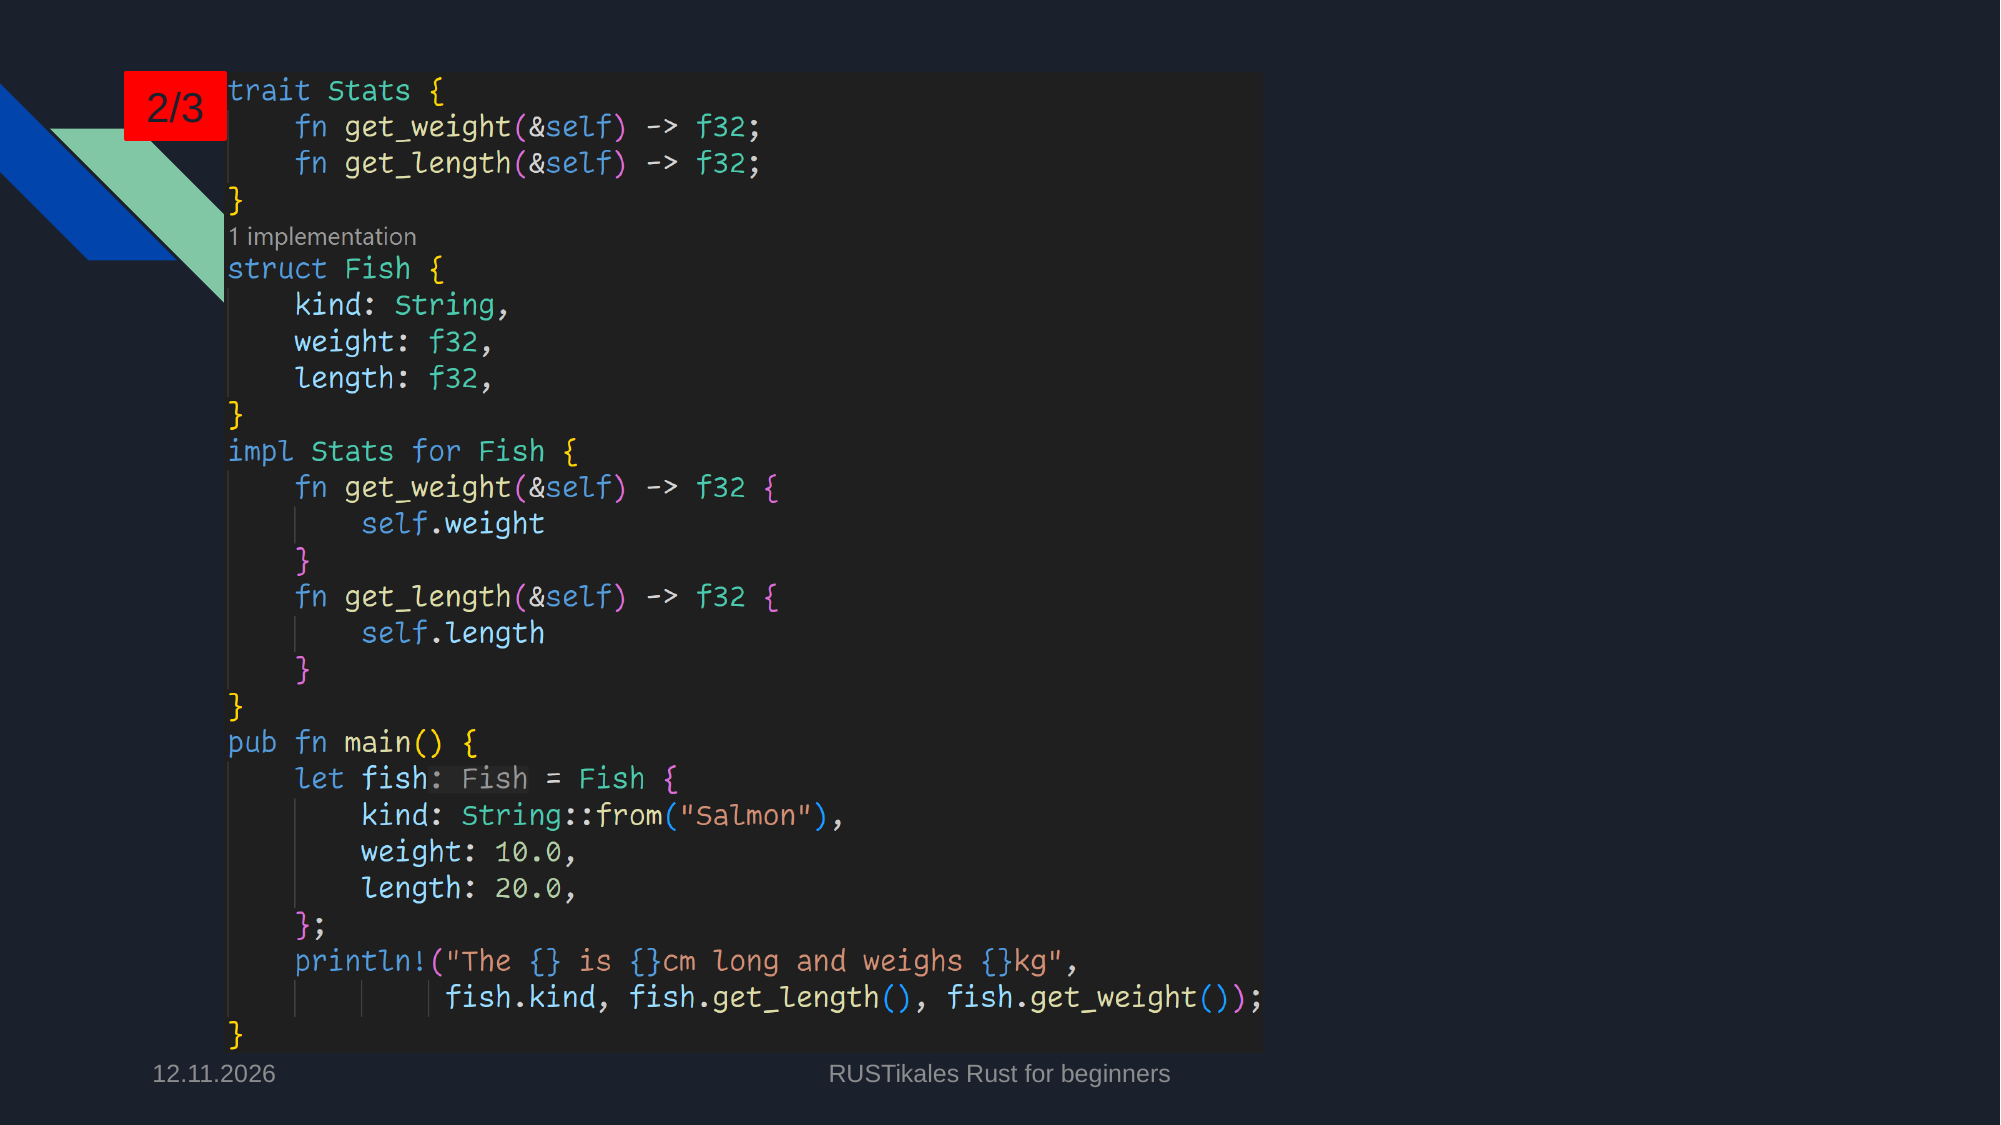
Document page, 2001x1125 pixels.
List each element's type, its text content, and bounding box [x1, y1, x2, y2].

footer RUSTikales Rust for beginners [662, 1042, 1338, 1103]
text_box 2/3 [124, 71, 225, 141]
picture [224, 72, 1263, 1053]
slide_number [137, 1042, 588, 1103]
